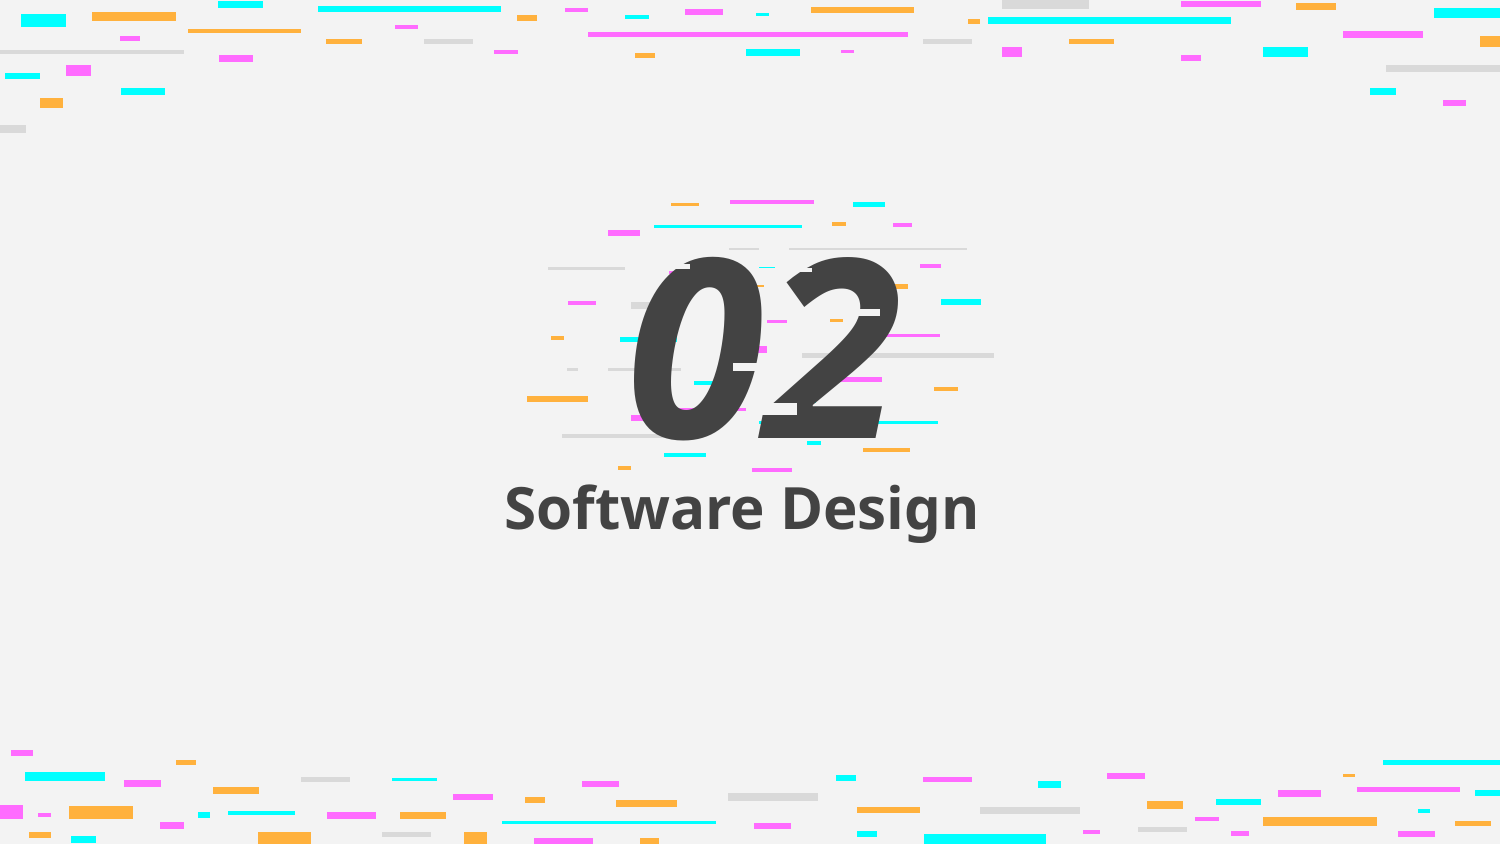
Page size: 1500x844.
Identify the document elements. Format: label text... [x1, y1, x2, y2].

text_box [654, 224, 803, 228]
title 02 [582, 252, 947, 426]
text_box [730, 200, 814, 205]
text_box [853, 202, 886, 208]
text_box [551, 336, 565, 340]
text_box [947, 298, 982, 306]
text_box [562, 434, 703, 439]
text_box [885, 247, 968, 251]
text_box [892, 222, 913, 227]
text_box [863, 447, 910, 451]
text_box [670, 202, 700, 206]
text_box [577, 238, 881, 416]
text_box [831, 221, 847, 226]
text_box [947, 353, 995, 358]
text_box [947, 387, 959, 392]
text_box [607, 230, 641, 236]
text_box [547, 267, 572, 271]
text_box [807, 441, 822, 445]
text_box [527, 396, 572, 403]
title Software Design [353, 451, 1147, 562]
